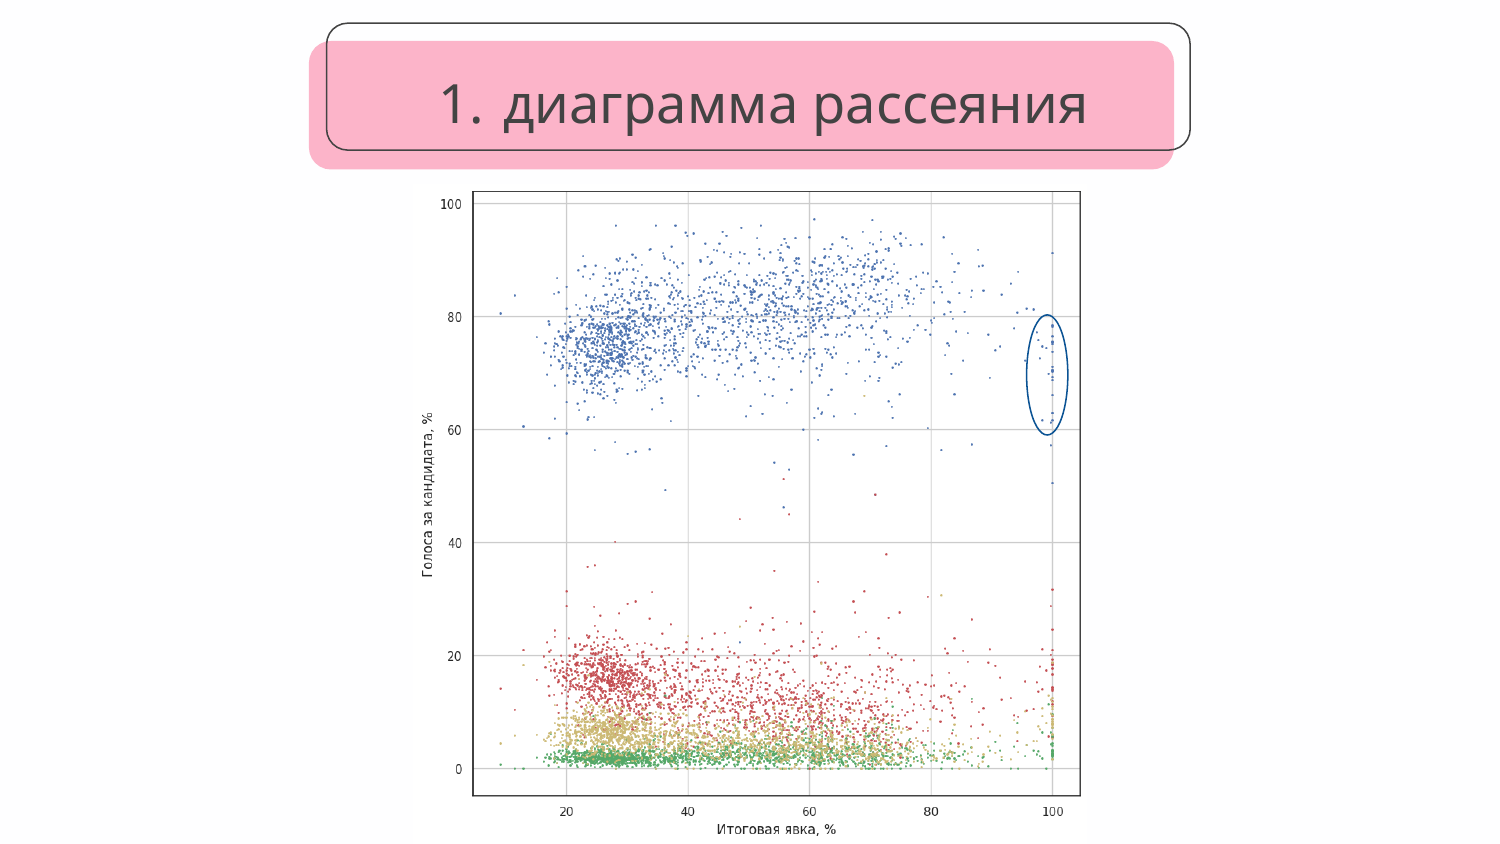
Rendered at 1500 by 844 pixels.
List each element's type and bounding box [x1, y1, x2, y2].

text_box [309, 22, 1191, 169]
picture [412, 184, 1088, 844]
